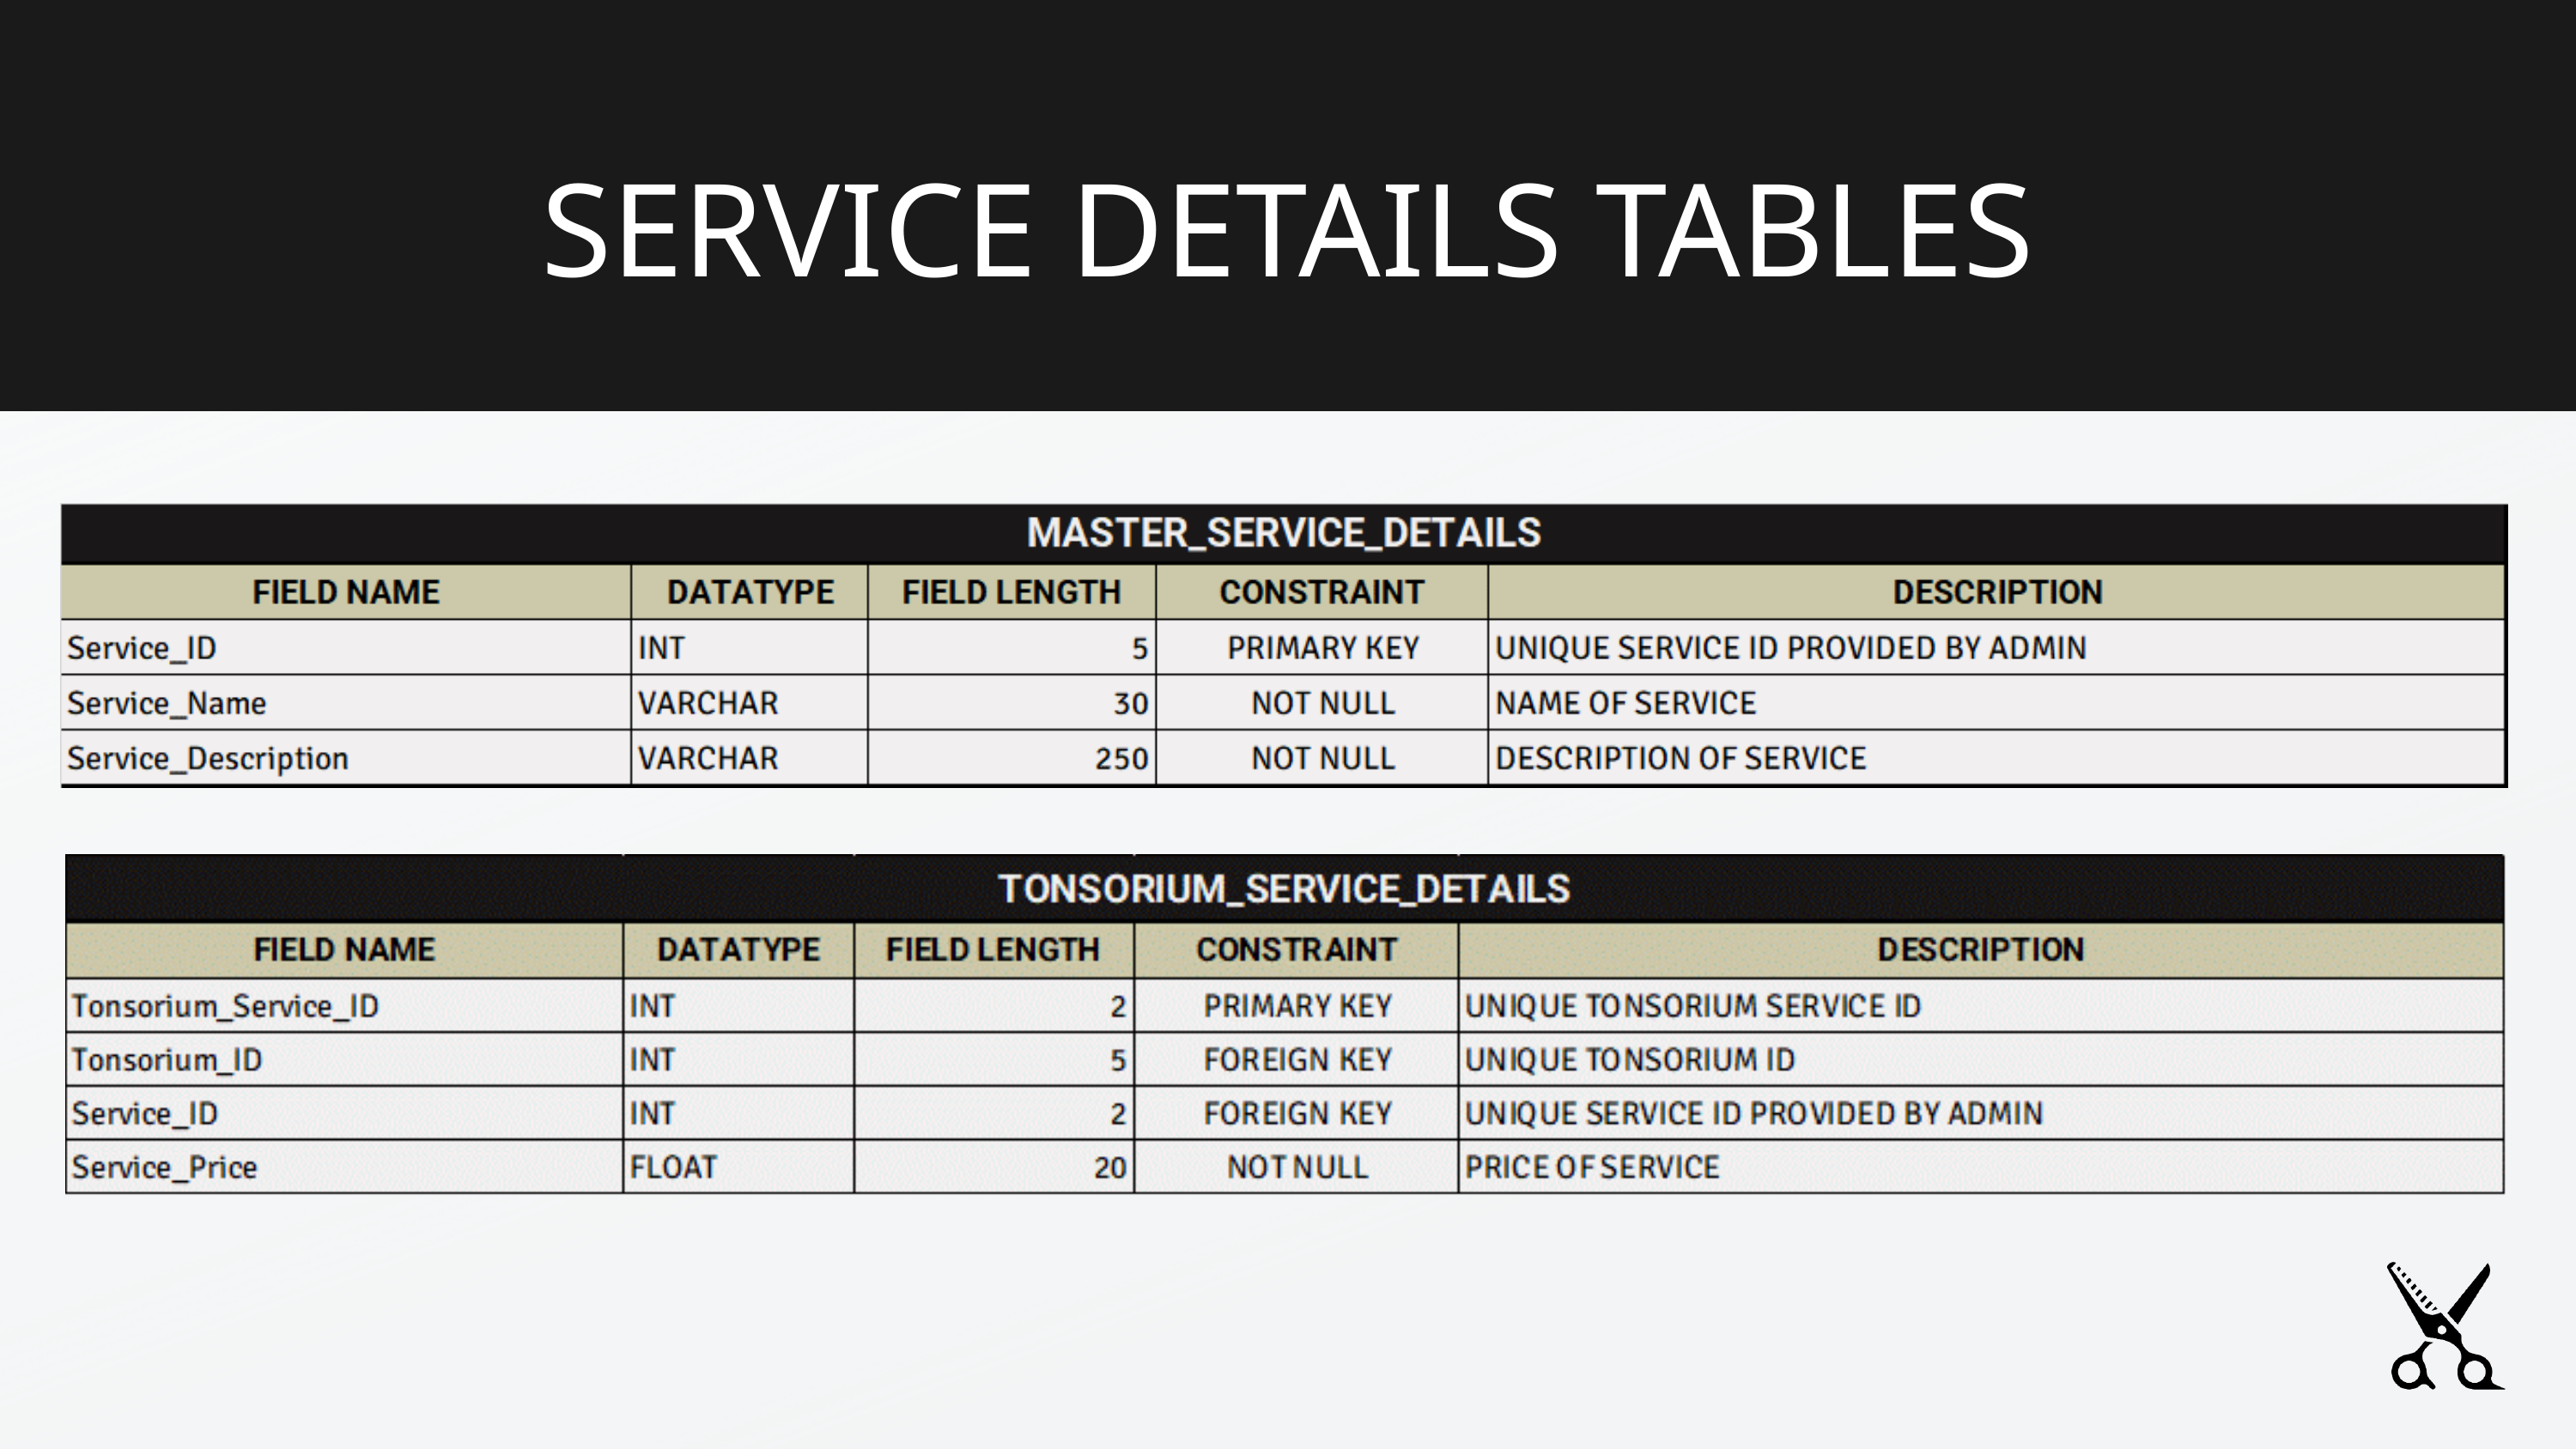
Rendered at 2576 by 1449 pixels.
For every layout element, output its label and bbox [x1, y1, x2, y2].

picture [59, 503, 2508, 788]
picture [65, 853, 2508, 1197]
picture [2372, 1255, 2512, 1396]
text_box [0, 0, 2576, 411]
text_box [0, 421, 2576, 1449]
